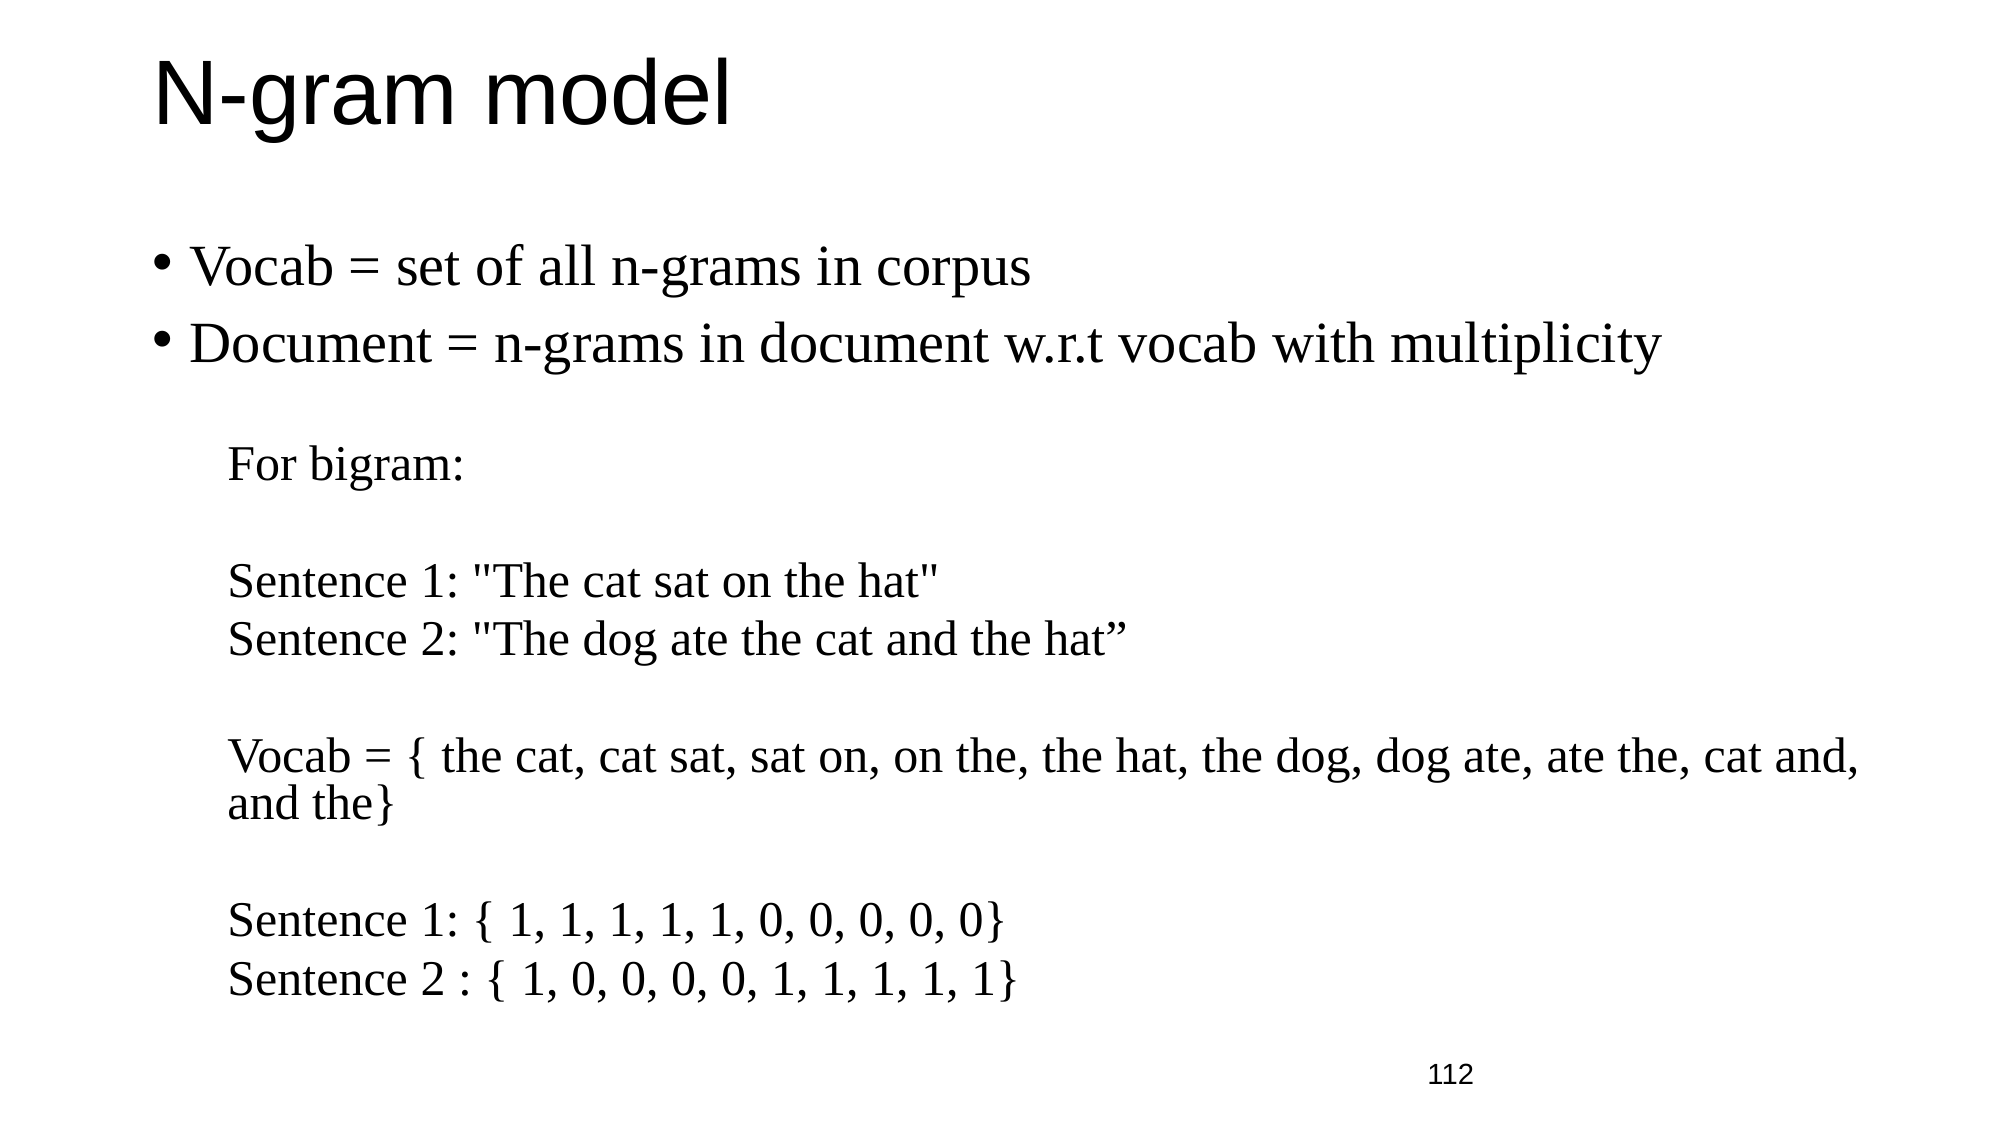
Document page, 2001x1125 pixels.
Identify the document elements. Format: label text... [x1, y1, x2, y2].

slide_number ‹#› [1412, 1042, 1863, 1103]
title N-gram model [137, 0, 1863, 187]
list Vocab = set of all n-grams in corpus Document = n-grams in document w.r.t vocab with multiplicity For bigram: Sentence 1: "The cat sat on the hat" Sentence 2: "The dog ate the cat and the hat” Vocab = { the cat, cat sat, sat on, on the, the hat, the dog, dog ate, ate the, cat and, and the} Sentence 1: { 1, 1, 1, 1, 1, 0, 0, 0, 0, 0} Sentence 2 : { 1, 0, 0, 0, 0, 1, 1, 1, 1, 1} [137, 187, 1893, 1061]
